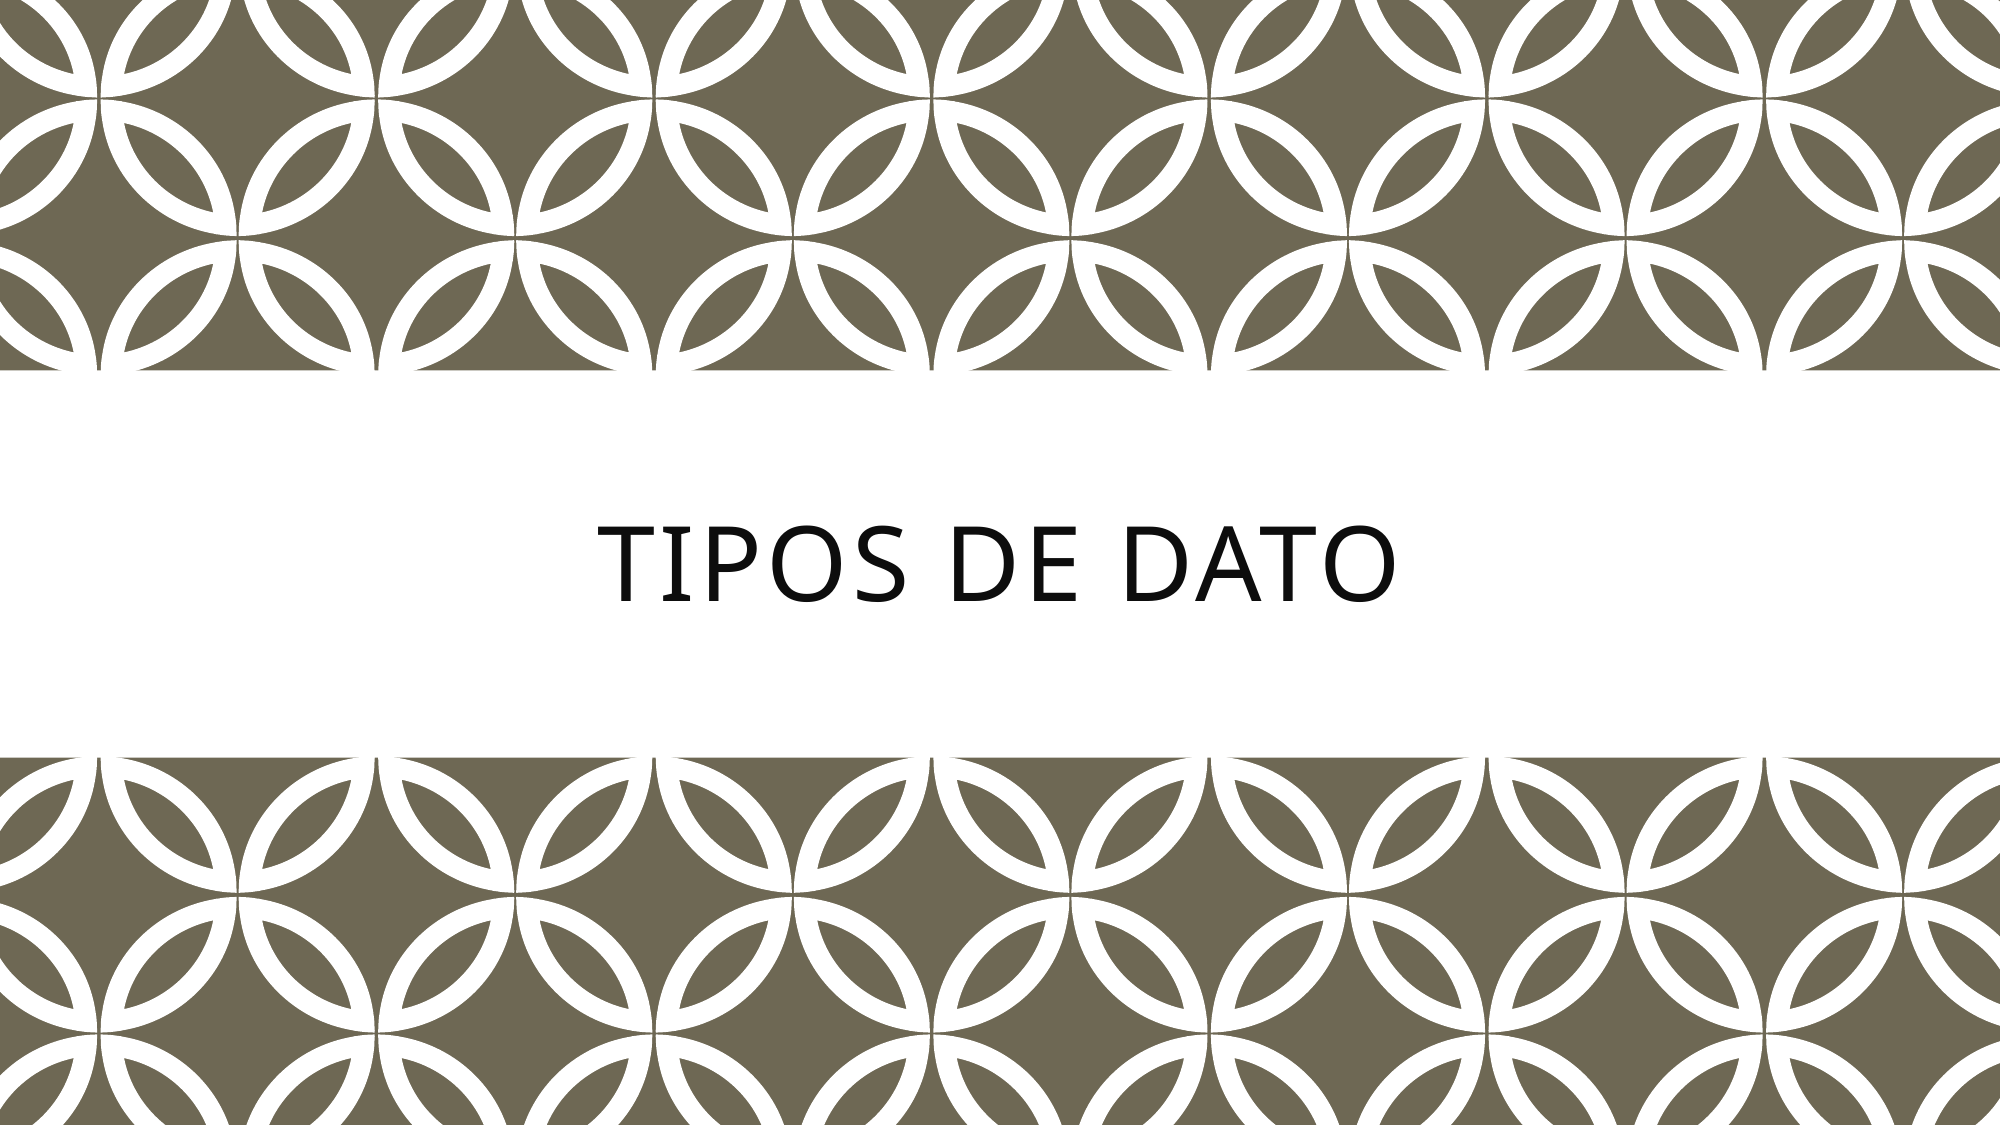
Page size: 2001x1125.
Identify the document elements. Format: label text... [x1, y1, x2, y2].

title Tipos de dato [82, 451, 1918, 692]
